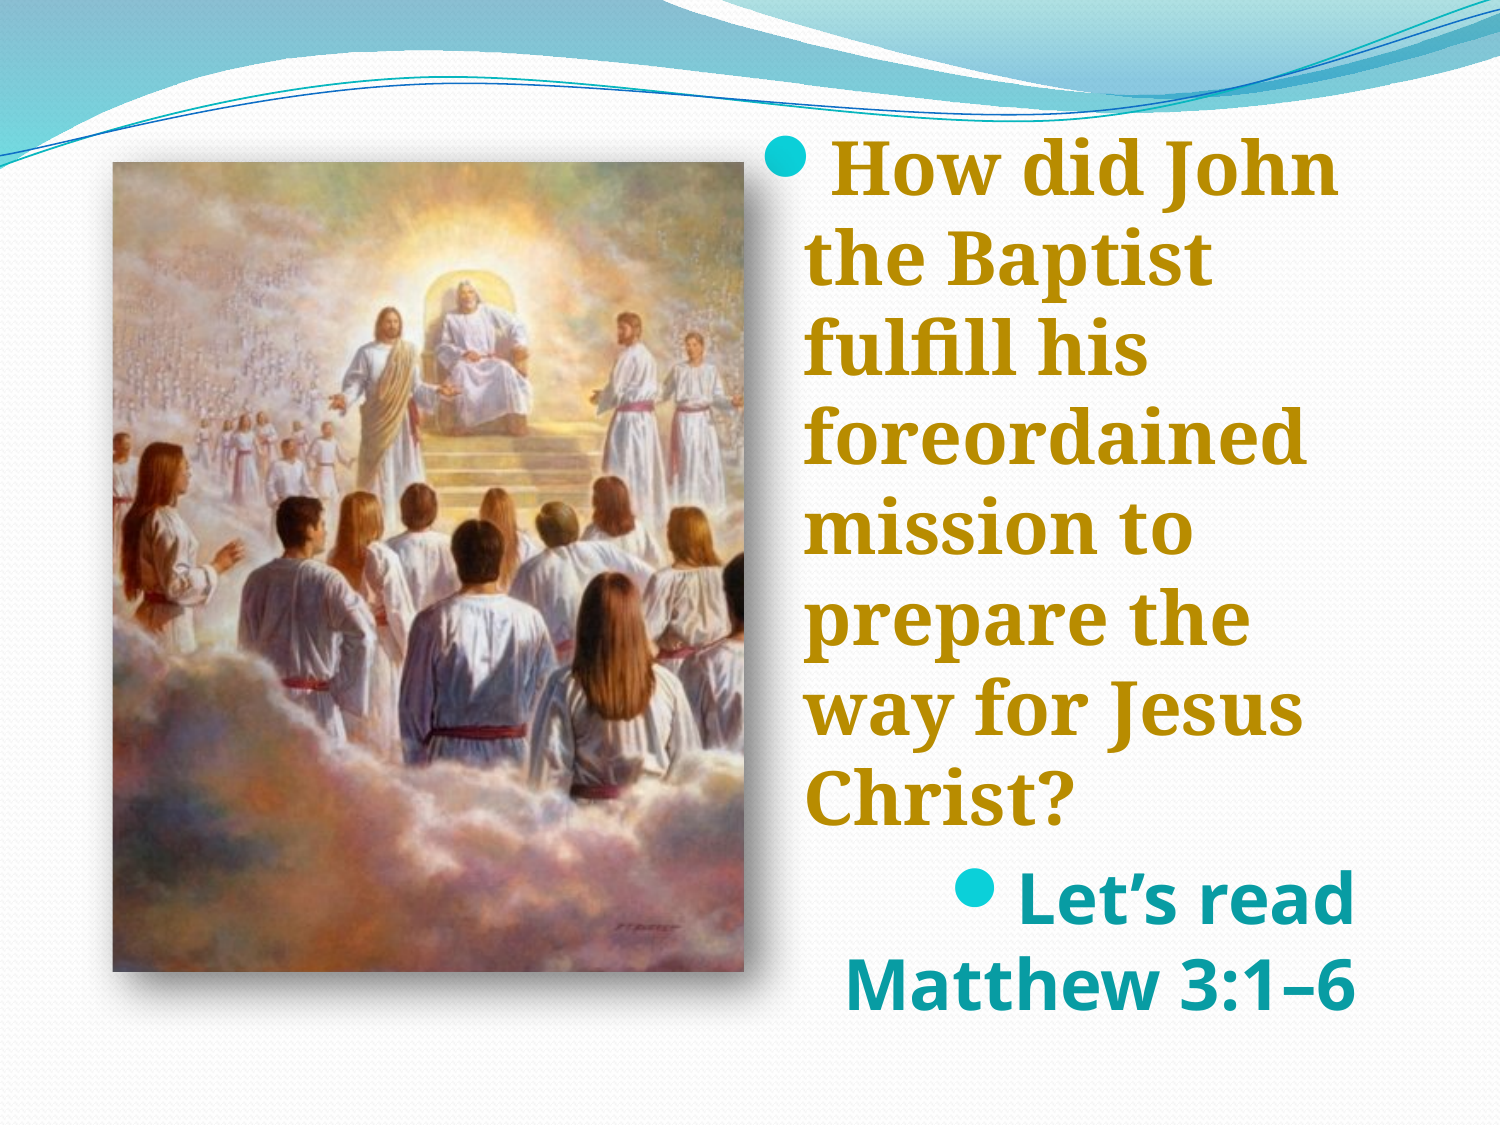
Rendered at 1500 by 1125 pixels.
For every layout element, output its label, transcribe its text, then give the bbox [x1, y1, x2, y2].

list How did John the Baptist fulfill his foreordained mission to prepare the way for Jesus Christ? Let’s read Matthew 3:1–6 [744, 112, 1373, 1038]
picture [112, 162, 745, 972]
